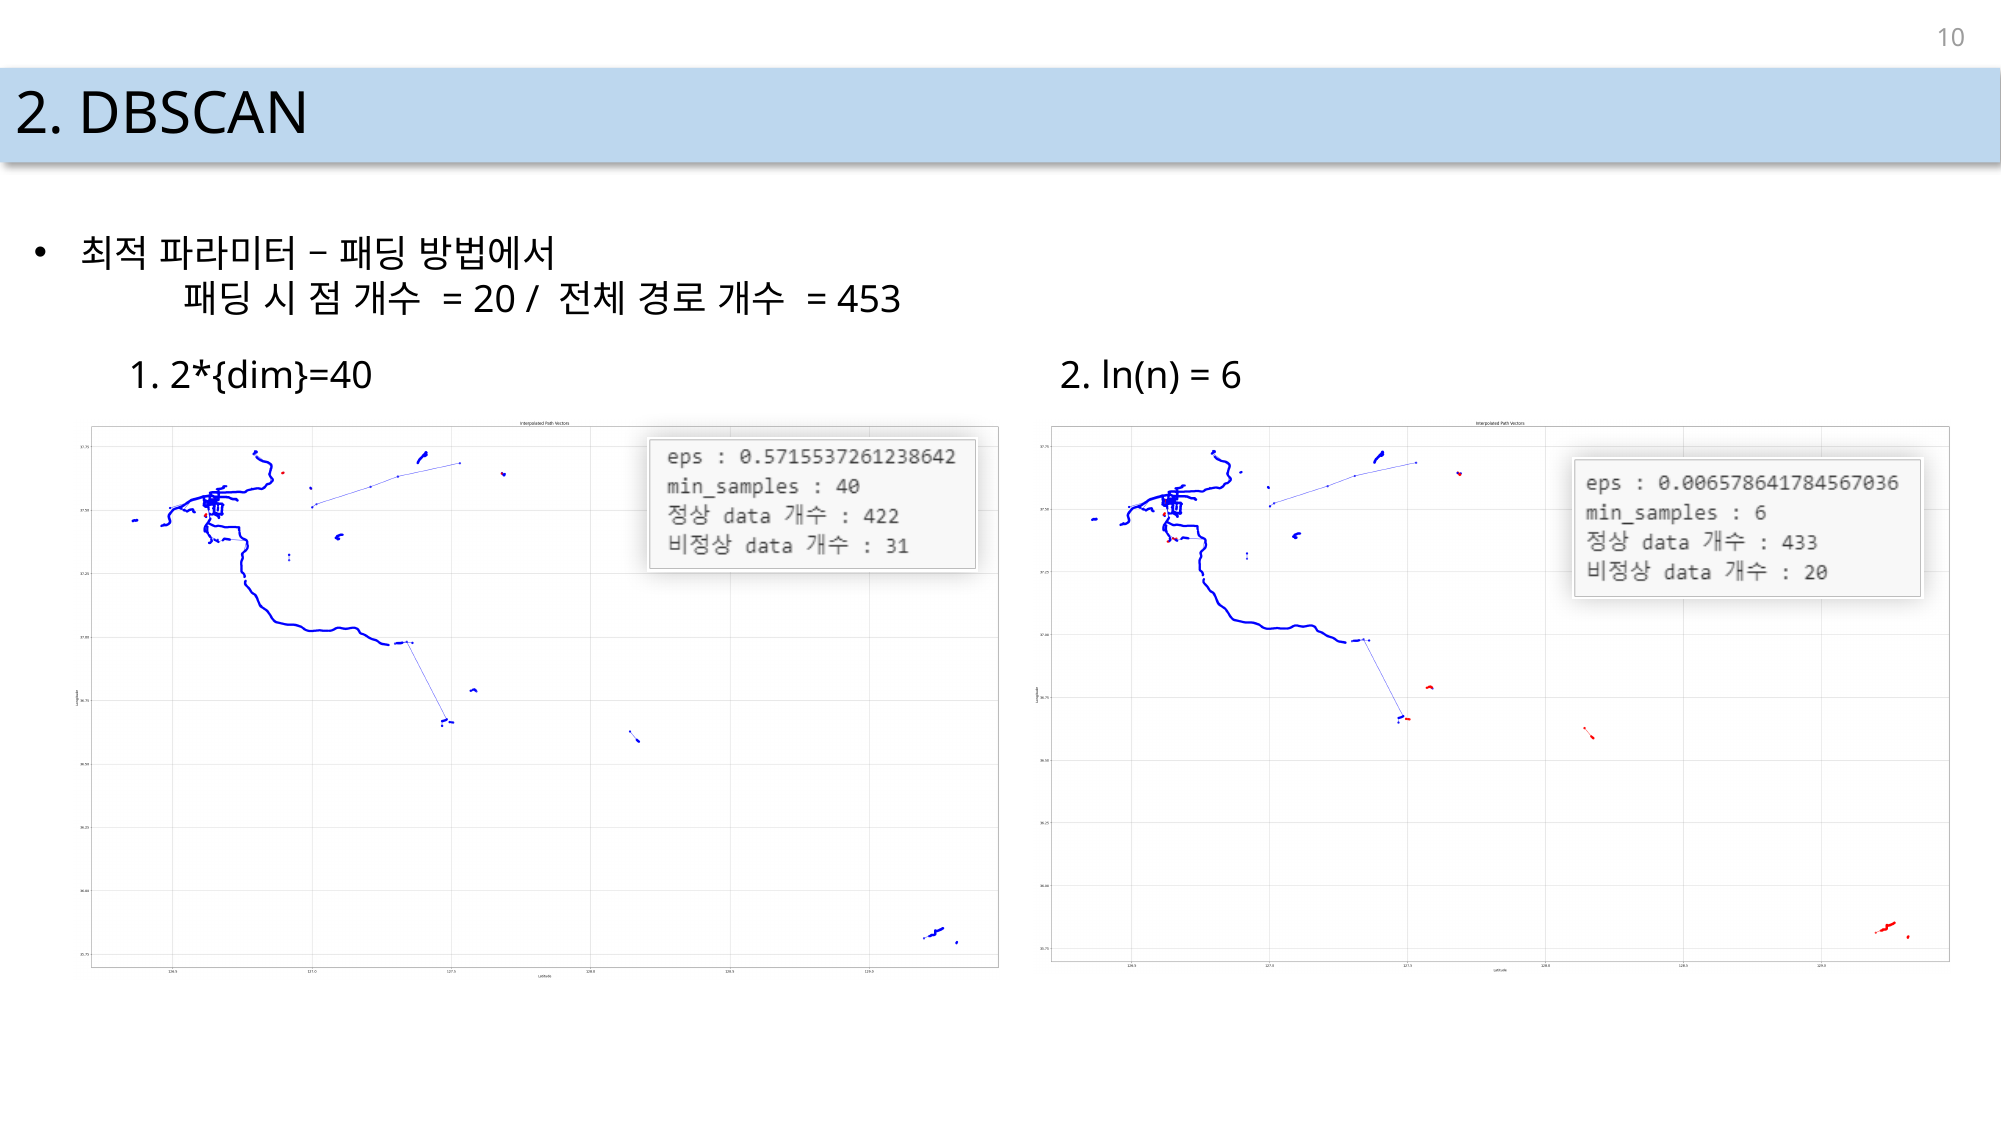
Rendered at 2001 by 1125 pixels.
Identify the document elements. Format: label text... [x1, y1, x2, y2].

text_box 2. ln(n) = 6 [1045, 343, 1340, 403]
slide_number 10 [1530, 8, 1981, 68]
text_box 1. 2*{dim}=40 [113, 343, 409, 404]
text_box 최적 파라미터 – 패딩 방법에서 패딩 시 점 개수 = 20 / 전체 경로 개수 = 453 [19, 222, 917, 327]
picture [1033, 419, 1951, 974]
title 2. DBSCAN [0, 53, 1725, 177]
picture [73, 419, 1000, 980]
